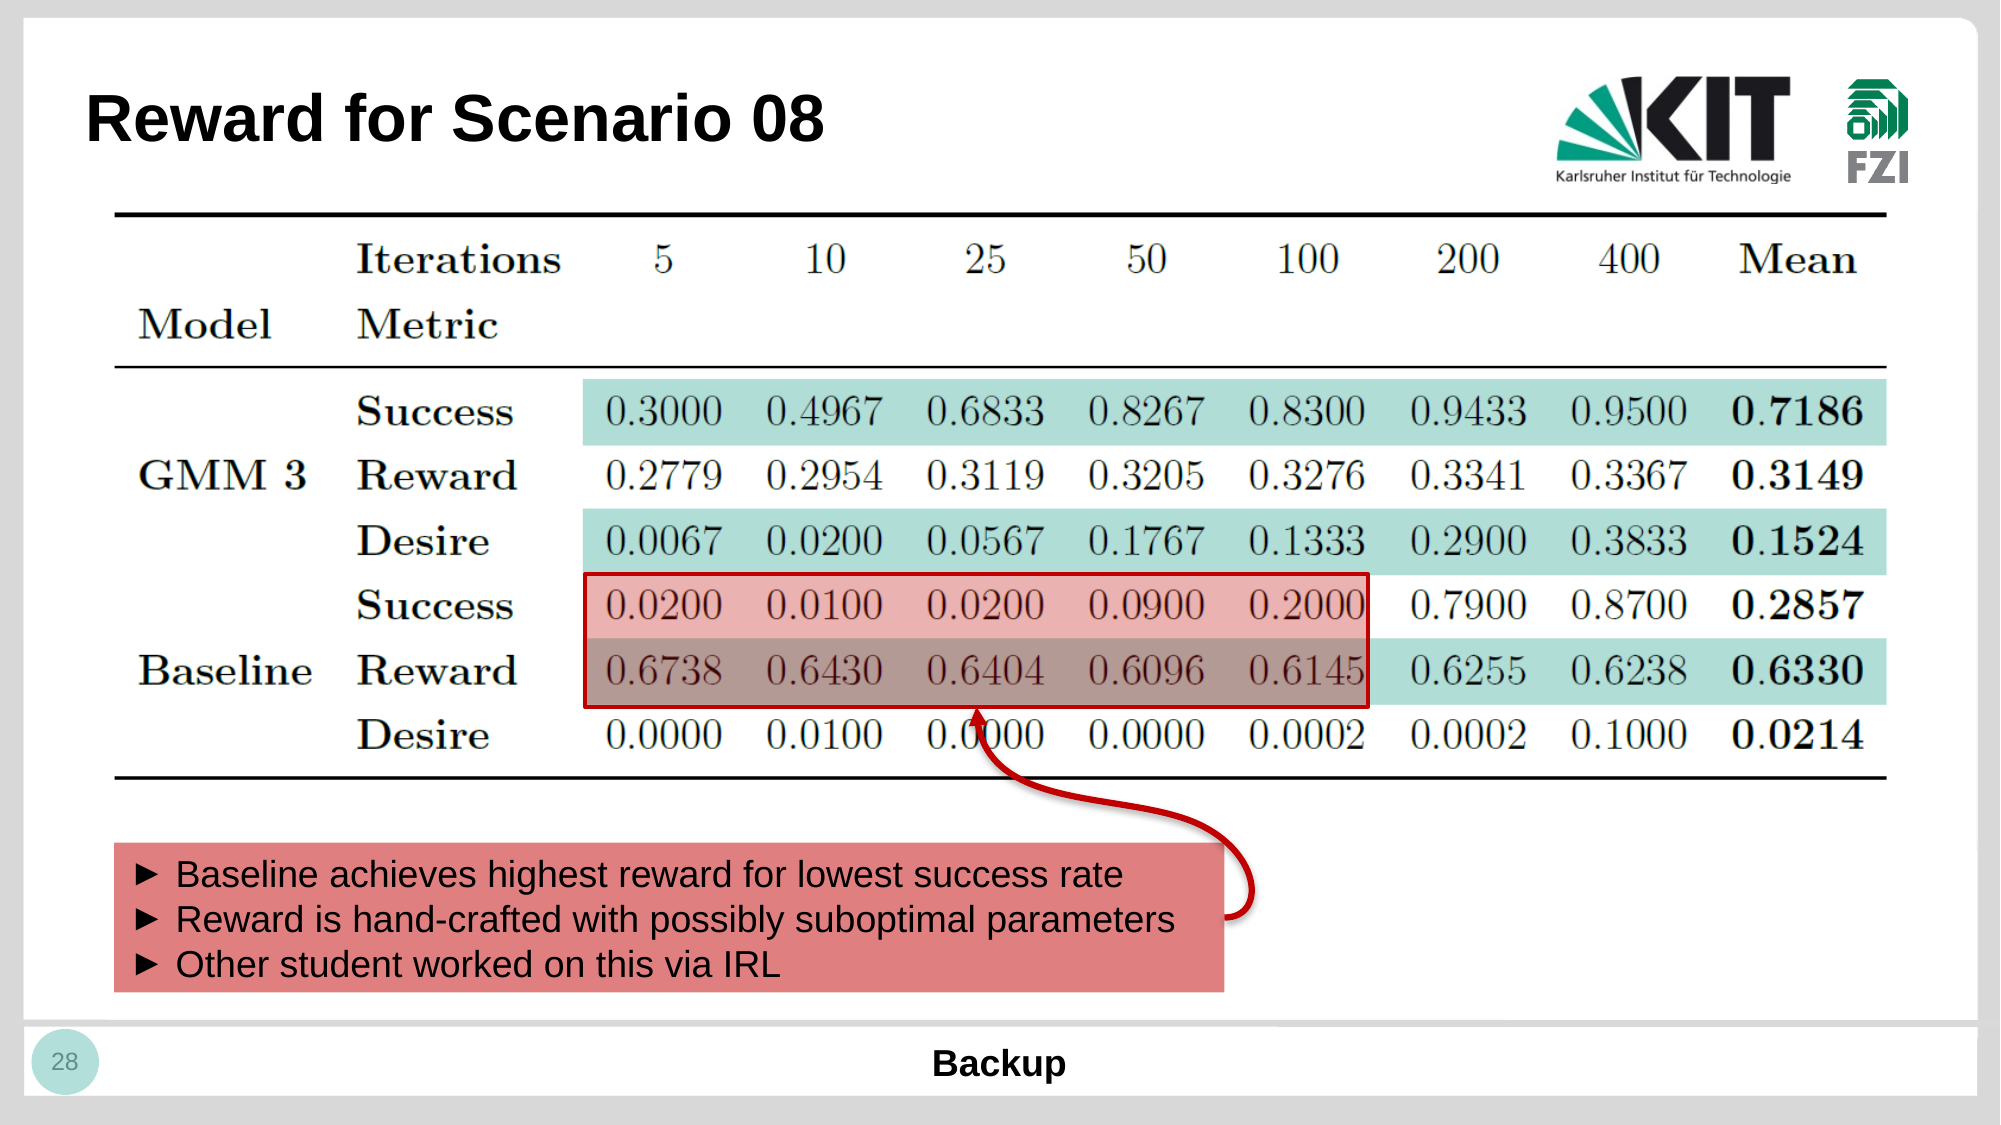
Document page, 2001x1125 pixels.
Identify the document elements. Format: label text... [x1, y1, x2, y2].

slide_number 28 [31, 1026, 99, 1095]
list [85, 184, 1914, 812]
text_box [976, 706, 1225, 919]
text_box Baseline achieves highest reward for lowest success rate Reward is hand-crafted with possibly suboptimal parameters Other student worked on this via IRL [114, 842, 1225, 993]
picture [0, 0, 2000, 1125]
title Reward for Scenario 08 [85, 62, 1400, 156]
text_box Backup [850, 1030, 1149, 1094]
